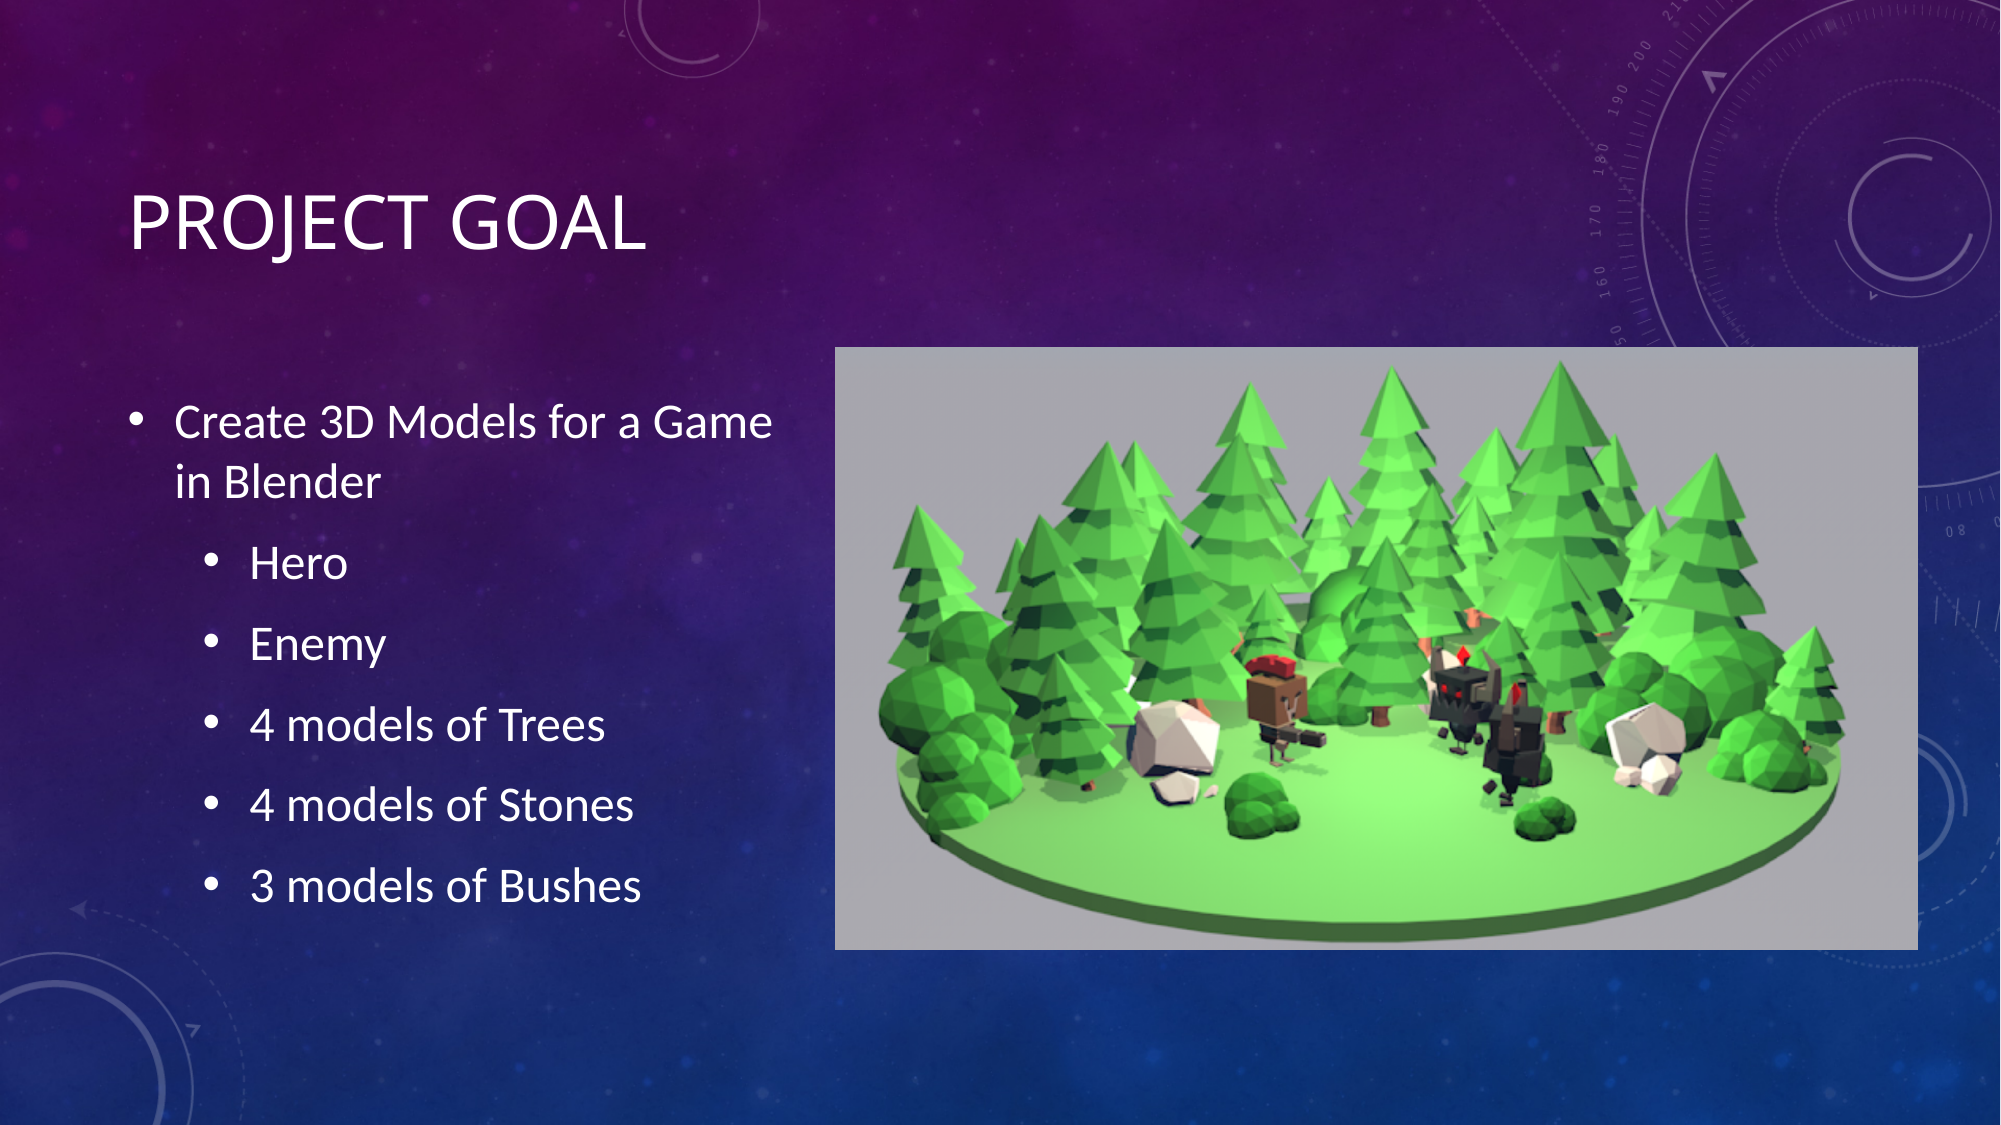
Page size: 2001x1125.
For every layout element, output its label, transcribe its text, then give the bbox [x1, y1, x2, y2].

picture [0, 0, 2001, 1125]
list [835, 346, 1918, 951]
list Create 3D Models for a Game in Blender Hero Enemy 4 models of Trees 4 models of Stones 3 models of Bushes [112, 351, 816, 950]
title Project Goal [112, 99, 1775, 339]
